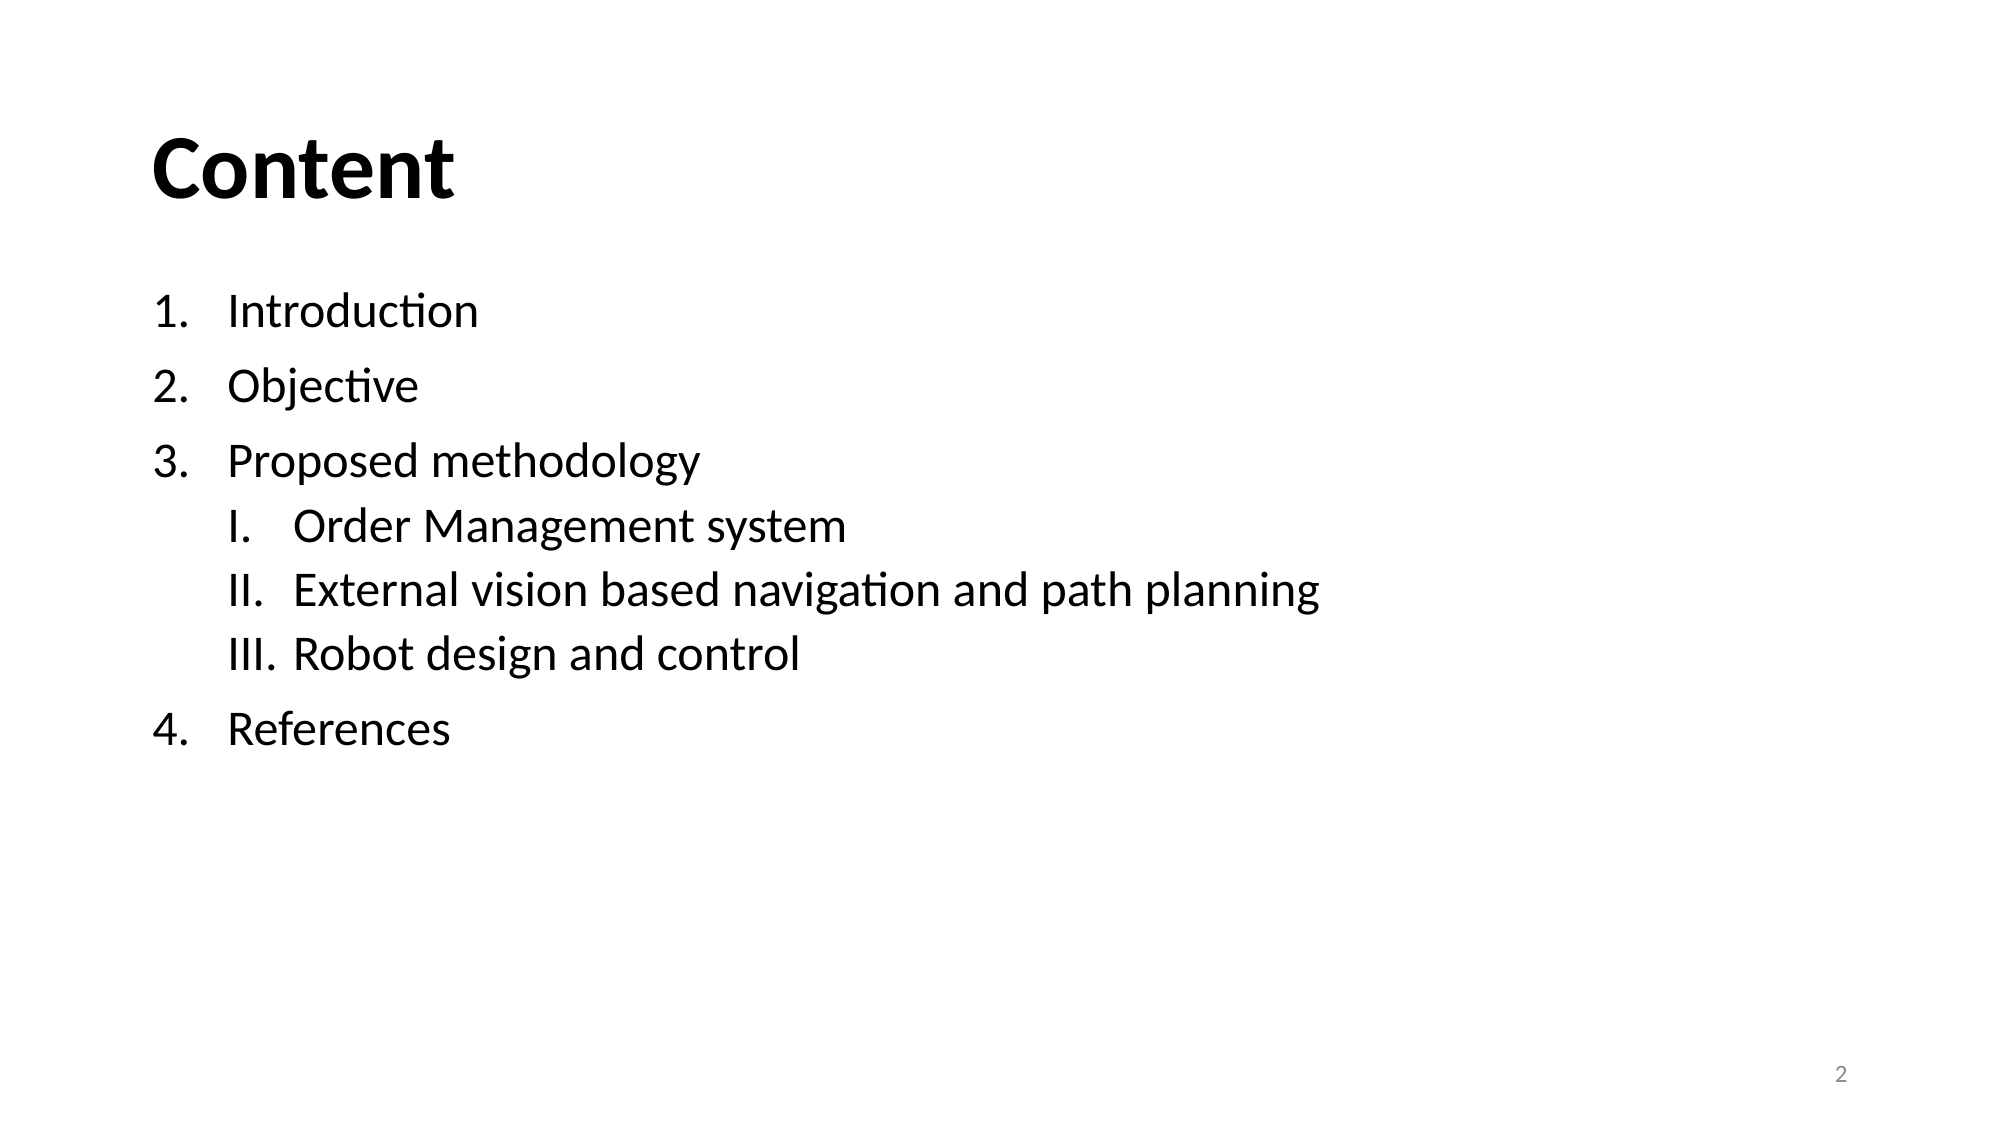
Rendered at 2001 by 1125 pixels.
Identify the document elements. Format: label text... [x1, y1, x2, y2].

title Content [137, 59, 1863, 277]
list Introduction Objective Proposed methodology Order Management system External vision based navigation and path planning Robot design and control References [137, 277, 1863, 880]
slide_number 2 [1412, 1042, 1863, 1103]
